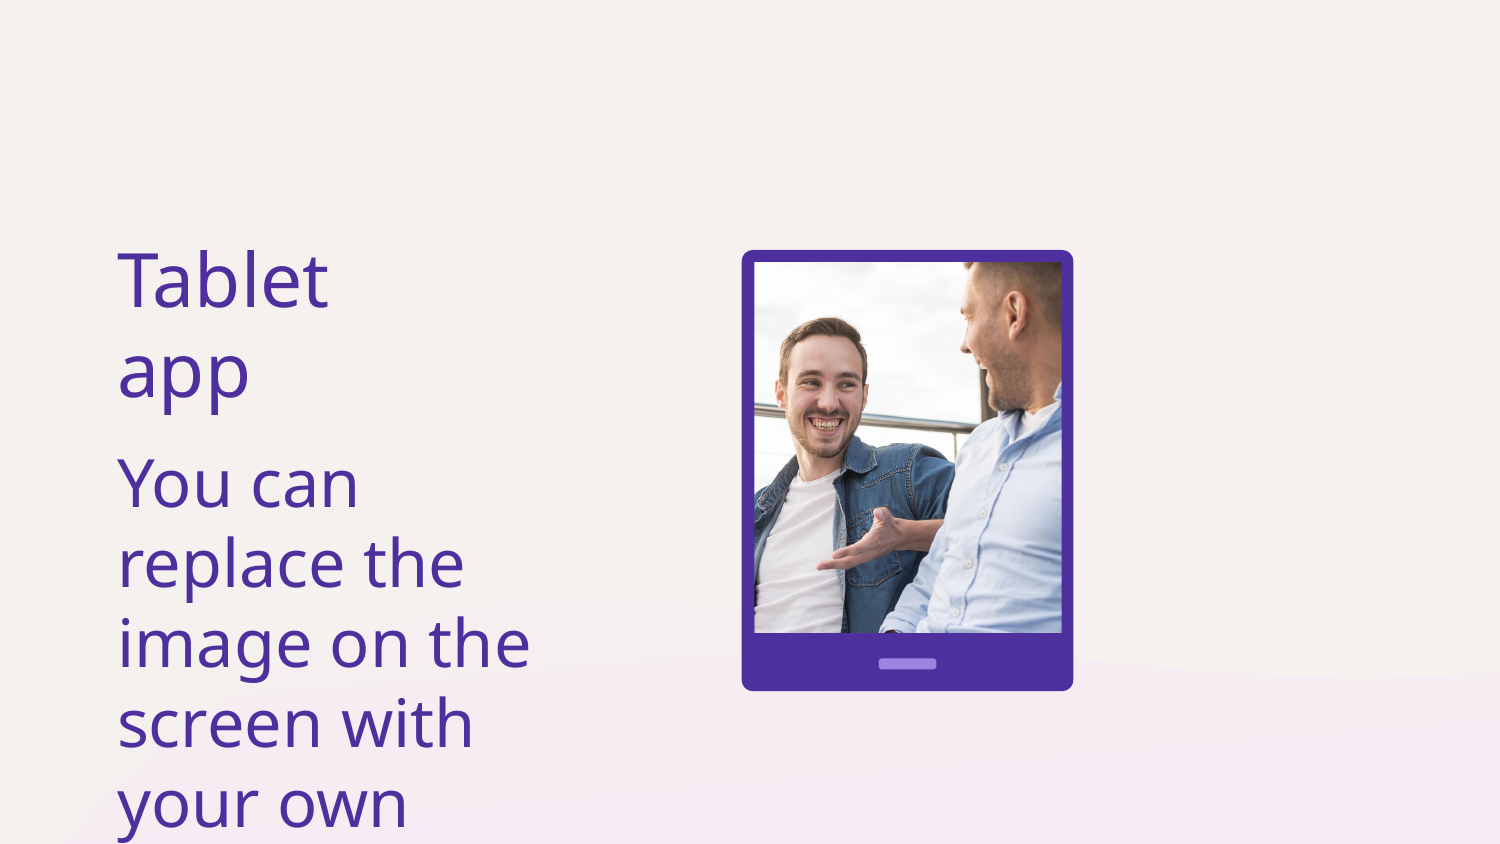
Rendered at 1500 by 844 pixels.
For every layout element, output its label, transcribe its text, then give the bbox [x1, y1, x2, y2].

subtitle You can replace the image on the screen with your own work. Just delete this one, add yours and center it properly [116, 441, 542, 656]
title Tablet app [116, 230, 542, 413]
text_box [741, 249, 1074, 692]
picture [754, 262, 1062, 633]
